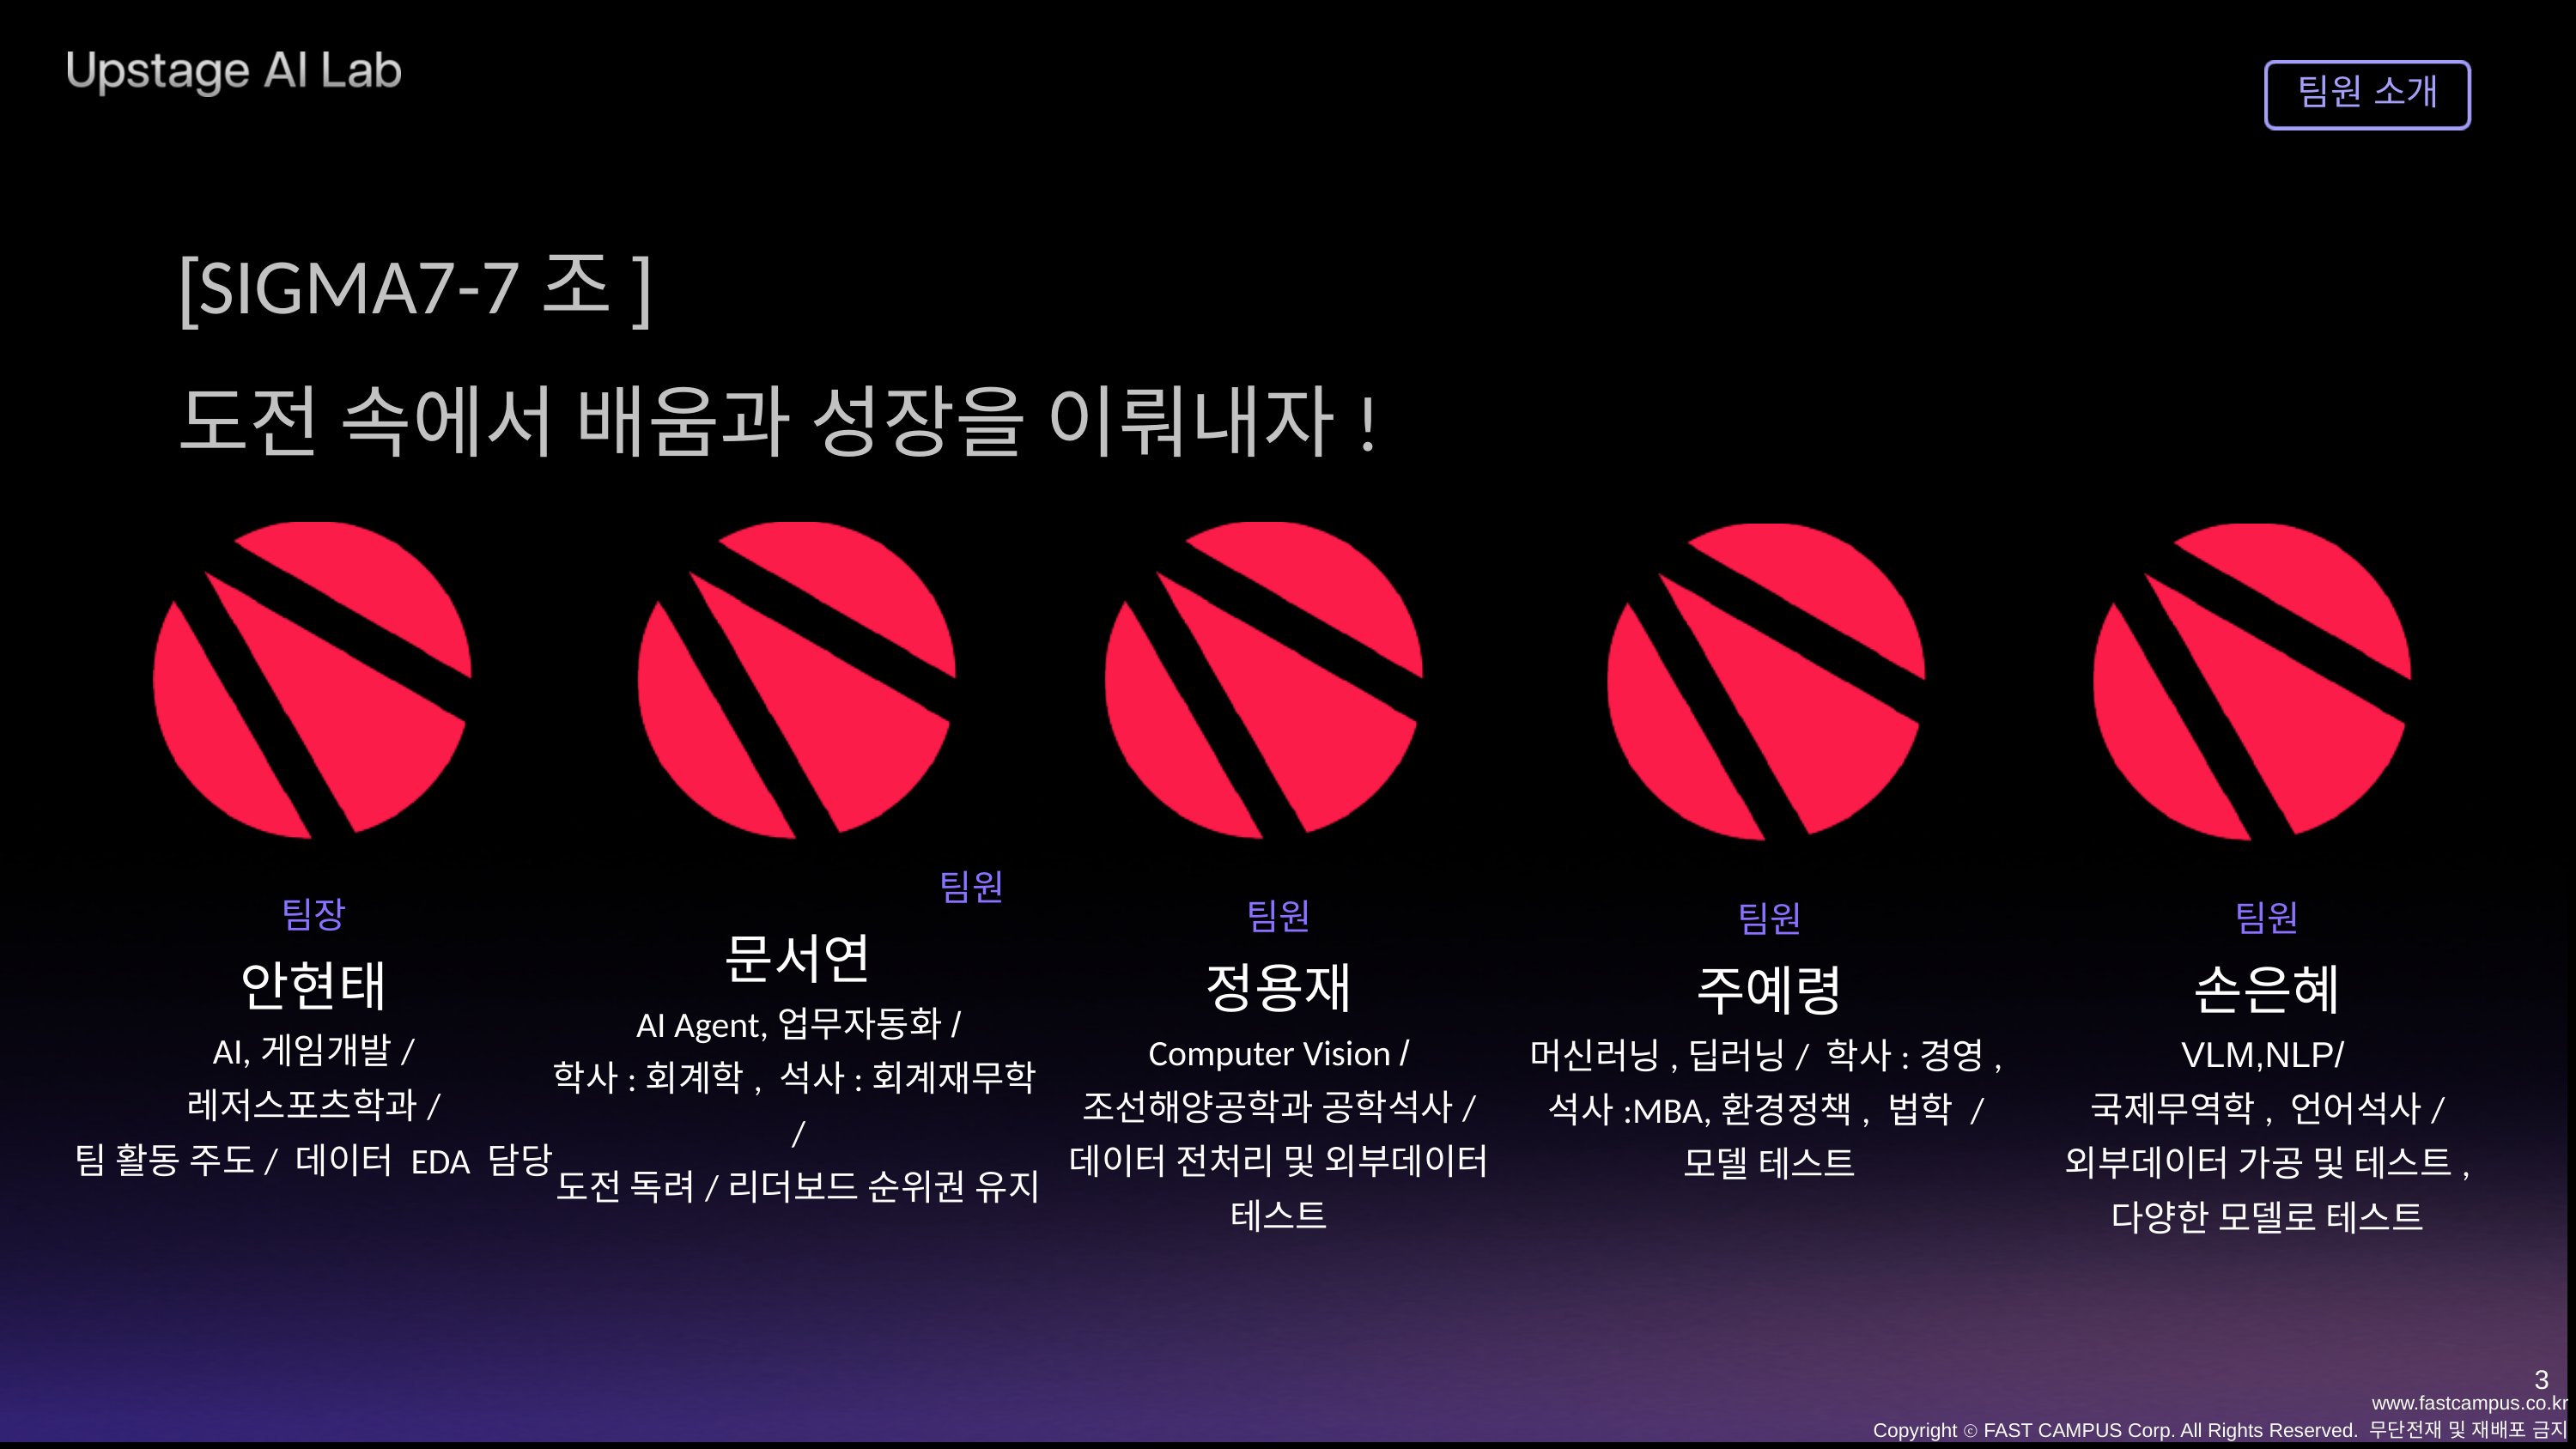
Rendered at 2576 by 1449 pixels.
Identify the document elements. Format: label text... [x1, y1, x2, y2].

picture [2264, 60, 2473, 131]
picture [0, 522, 2568, 1442]
picture [67, 52, 401, 97]
text_box [SIGMA7-7조] 도전 속에서 배움과 성장을 이뤄내자! [177, 273, 1832, 385]
